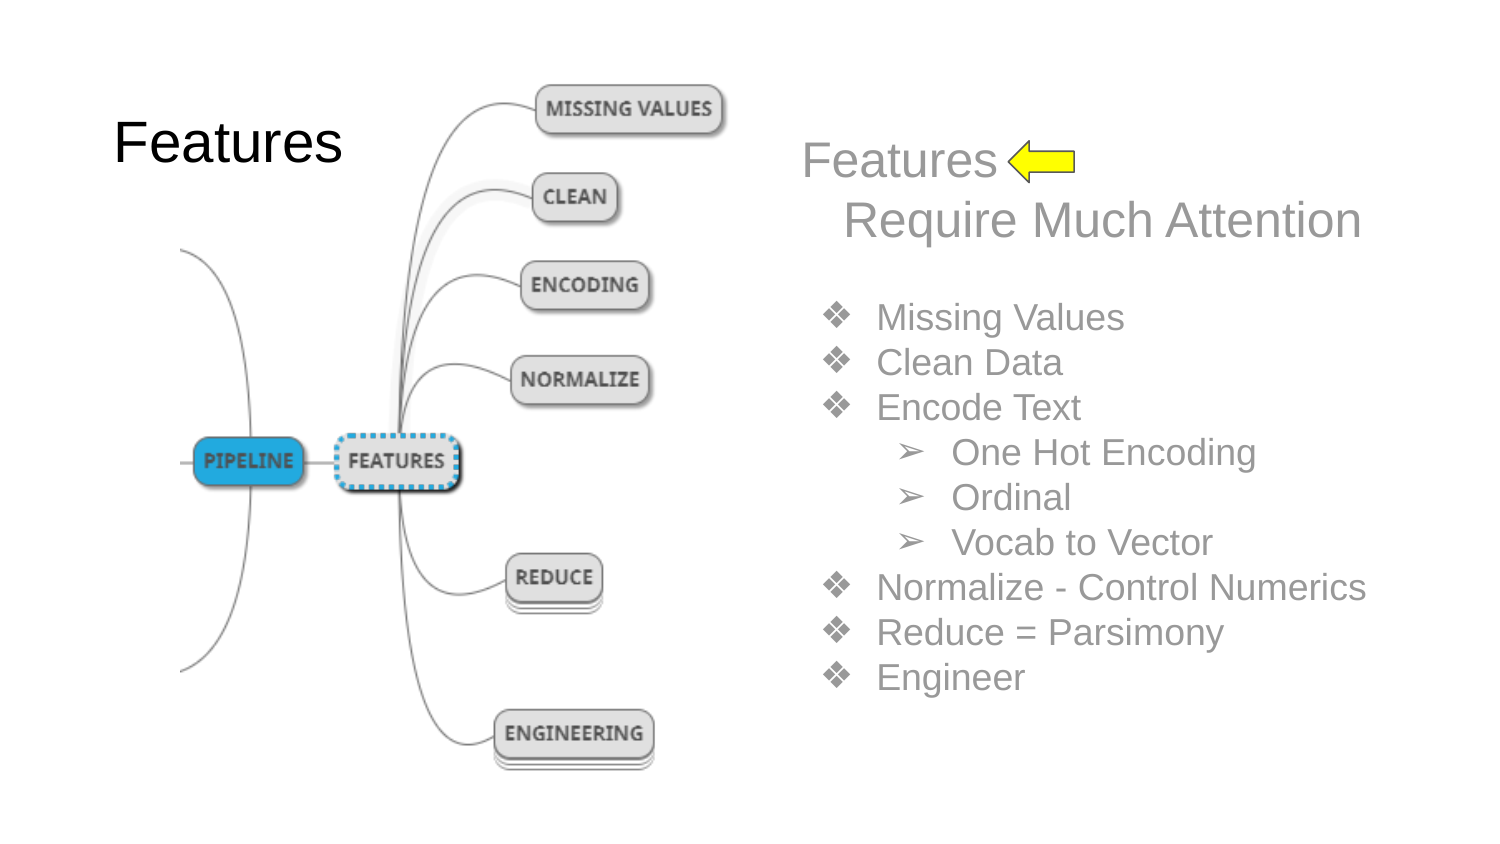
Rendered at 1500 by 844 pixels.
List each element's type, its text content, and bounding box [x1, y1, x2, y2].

text_box Features Require Much Attention Missing Values Clean Data Encode Text One Hot Encoding Ordinal Vocab to Vector Normalize - Control Numerics Reduce = Parsimony Engineer [786, 112, 1393, 755]
text_box [1008, 140, 1075, 183]
title Features [48, 88, 174, 183]
picture [179, 67, 763, 784]
